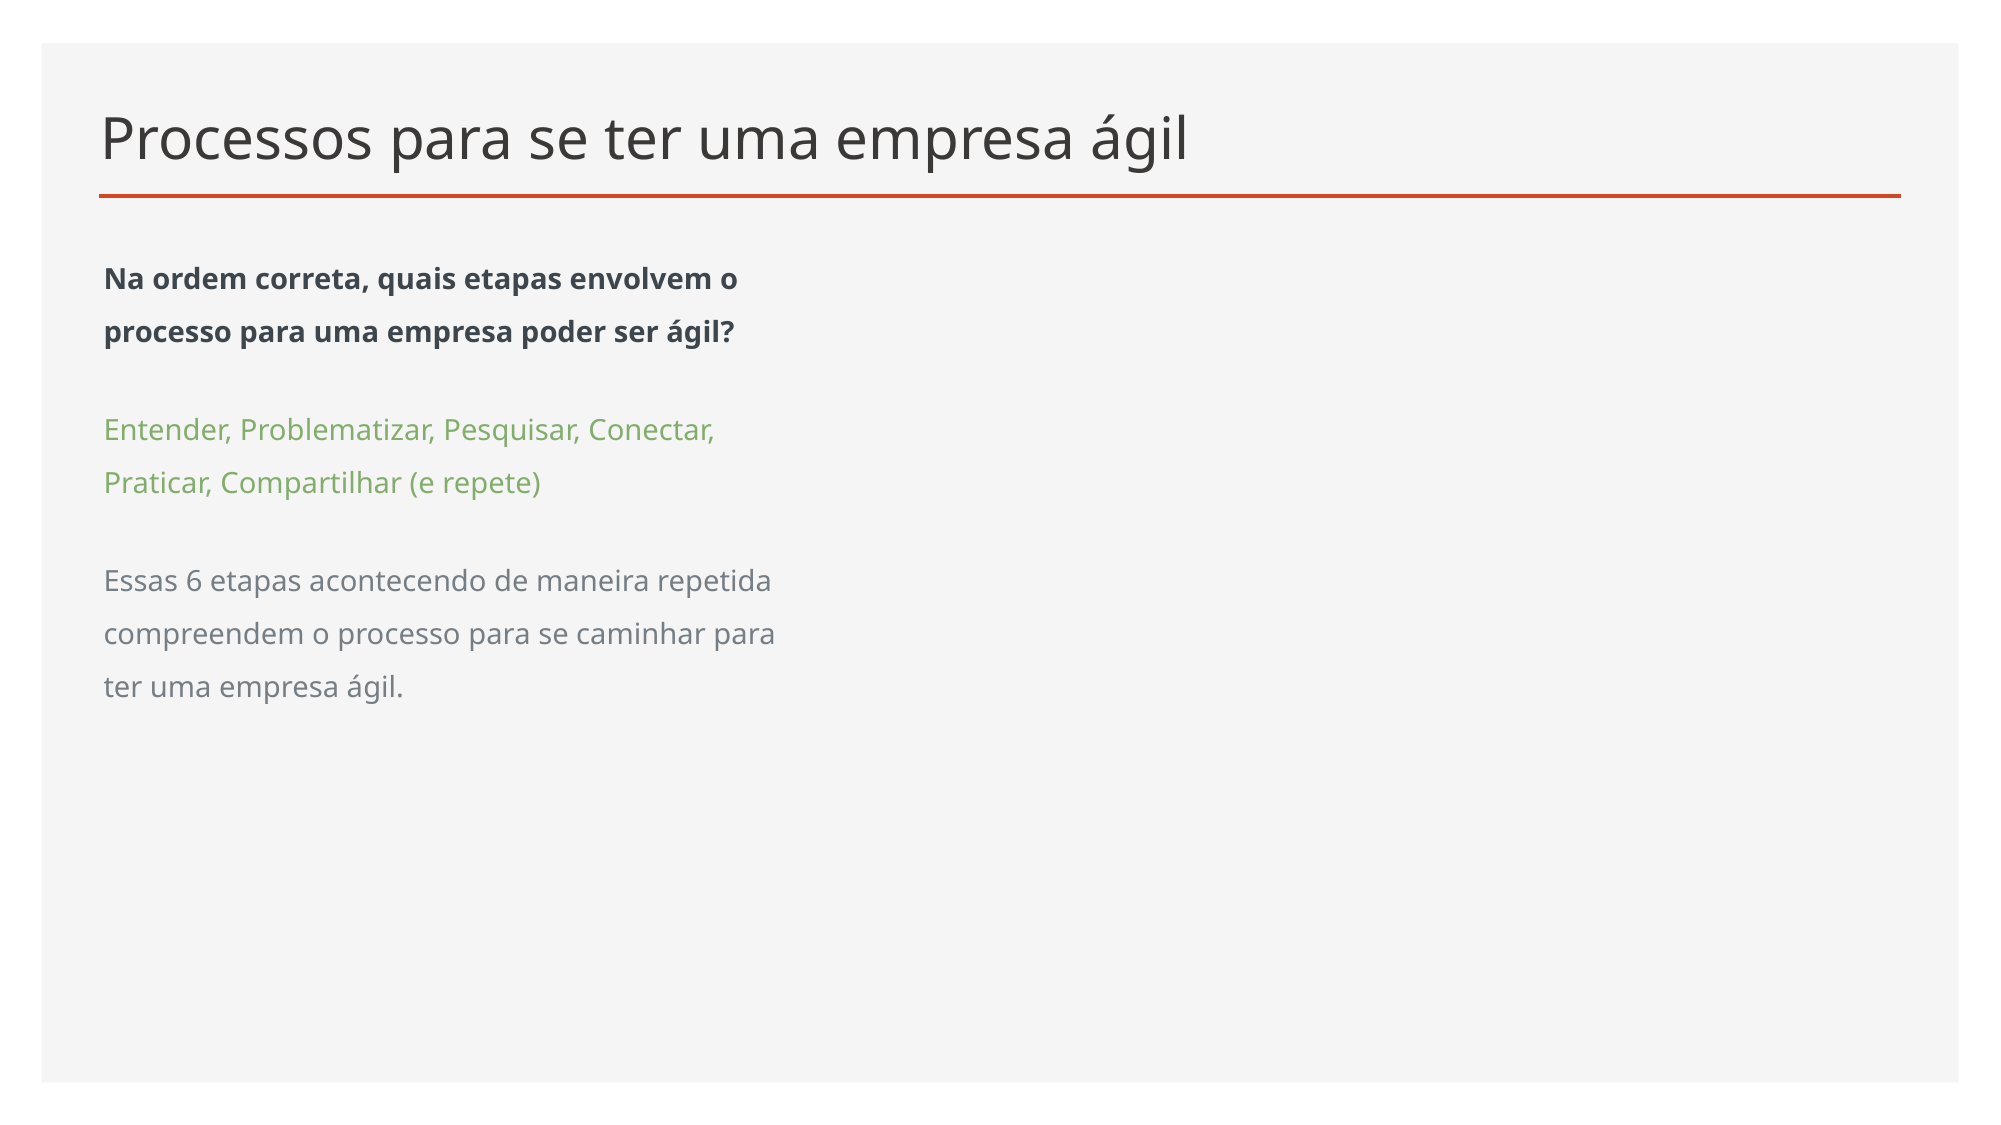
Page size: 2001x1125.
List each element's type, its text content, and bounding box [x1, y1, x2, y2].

list Na ordem correta, quais etapas envolvem o processo para uma empresa poder ser ágil? Entender, Problematizar, Pesquisar, Conectar, Praticar, Compartilhar (e repete) Essas 6 etapas acontecendo de maneira repetida compreendem o processo para se caminhar para ter uma empresa ágil. [88, 235, 813, 888]
title Processos para se ter uma empresa ágil [85, 73, 1214, 179]
